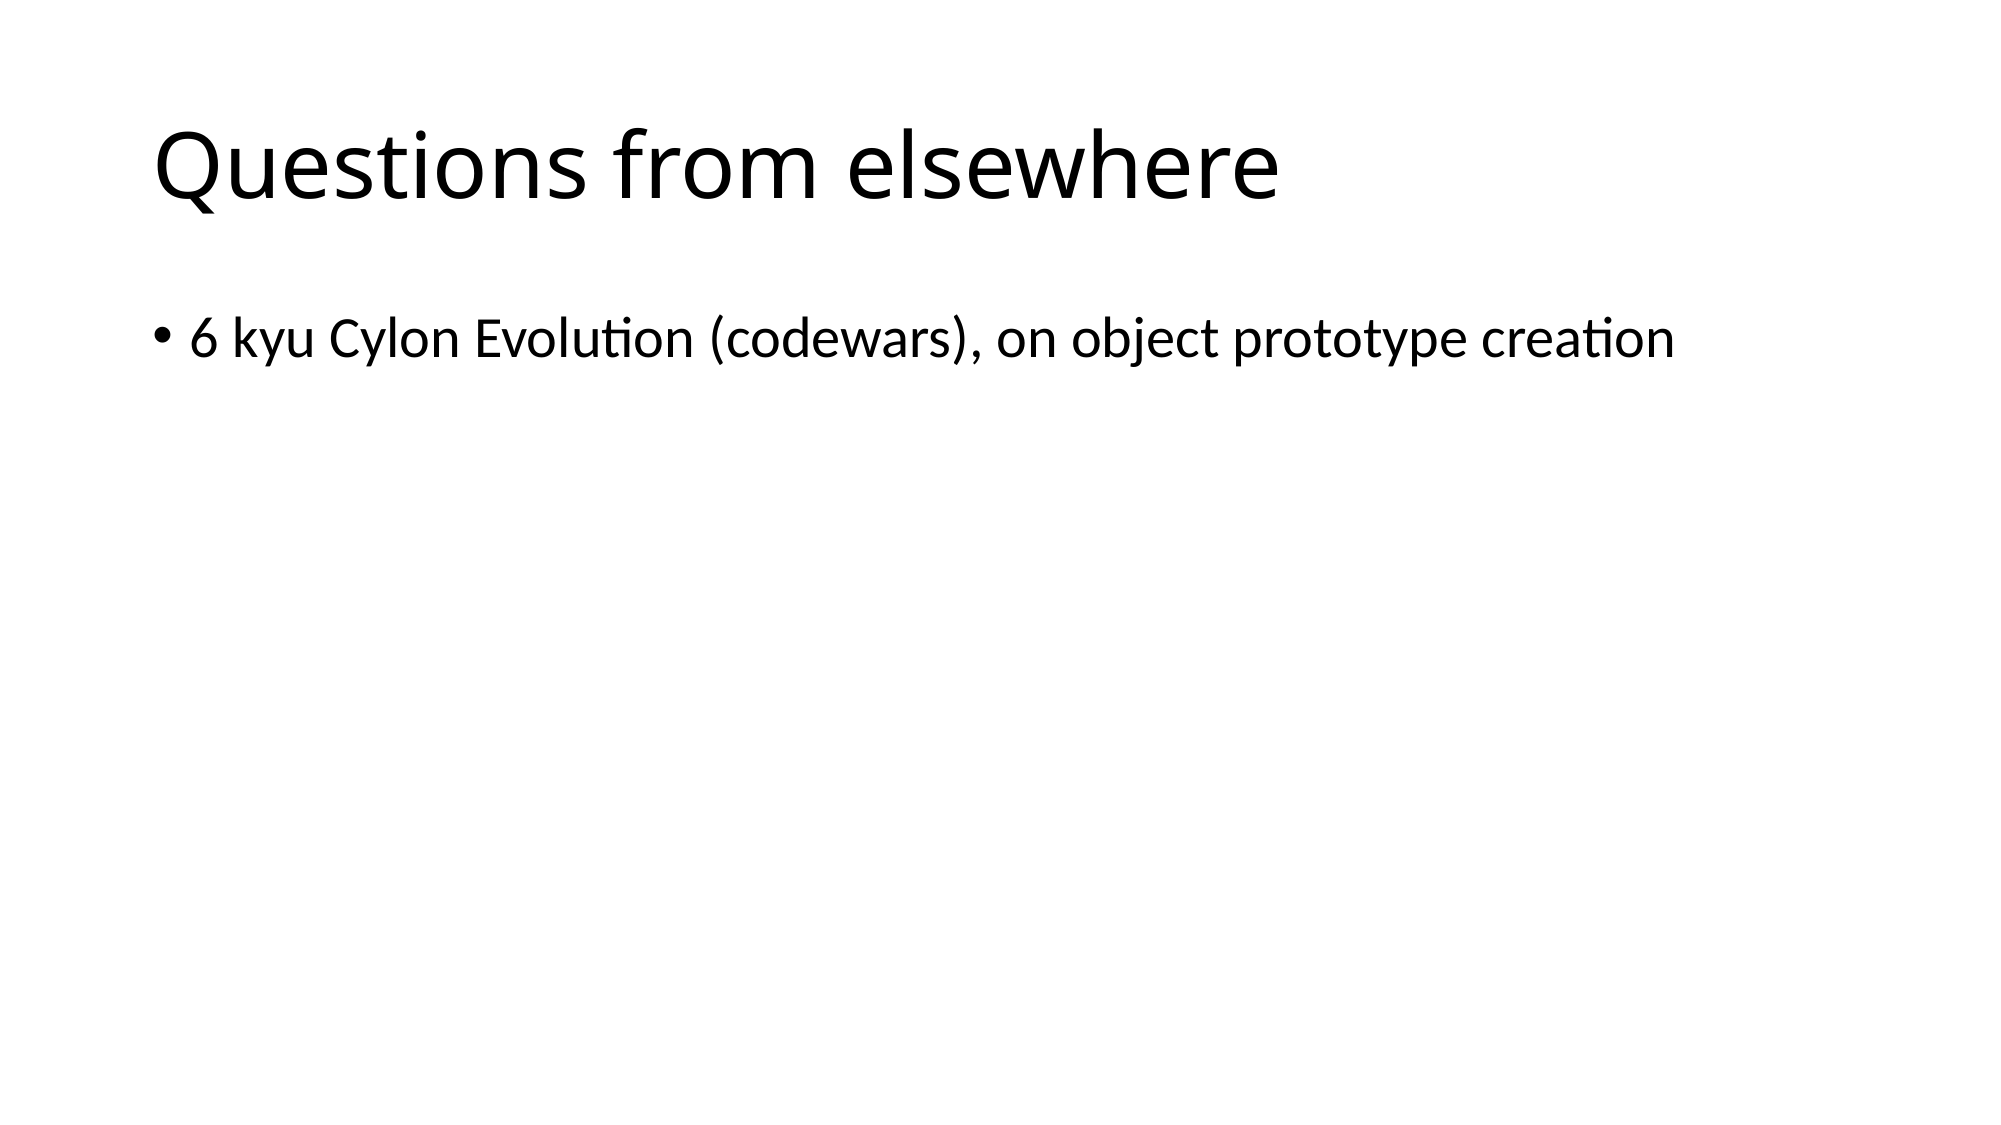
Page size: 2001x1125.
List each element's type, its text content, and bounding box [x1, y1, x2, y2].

title Questions from elsewhere [137, 59, 1863, 278]
list 6 kyu Cylon Evolution (codewars), on object prototype creation [137, 299, 1863, 1014]
